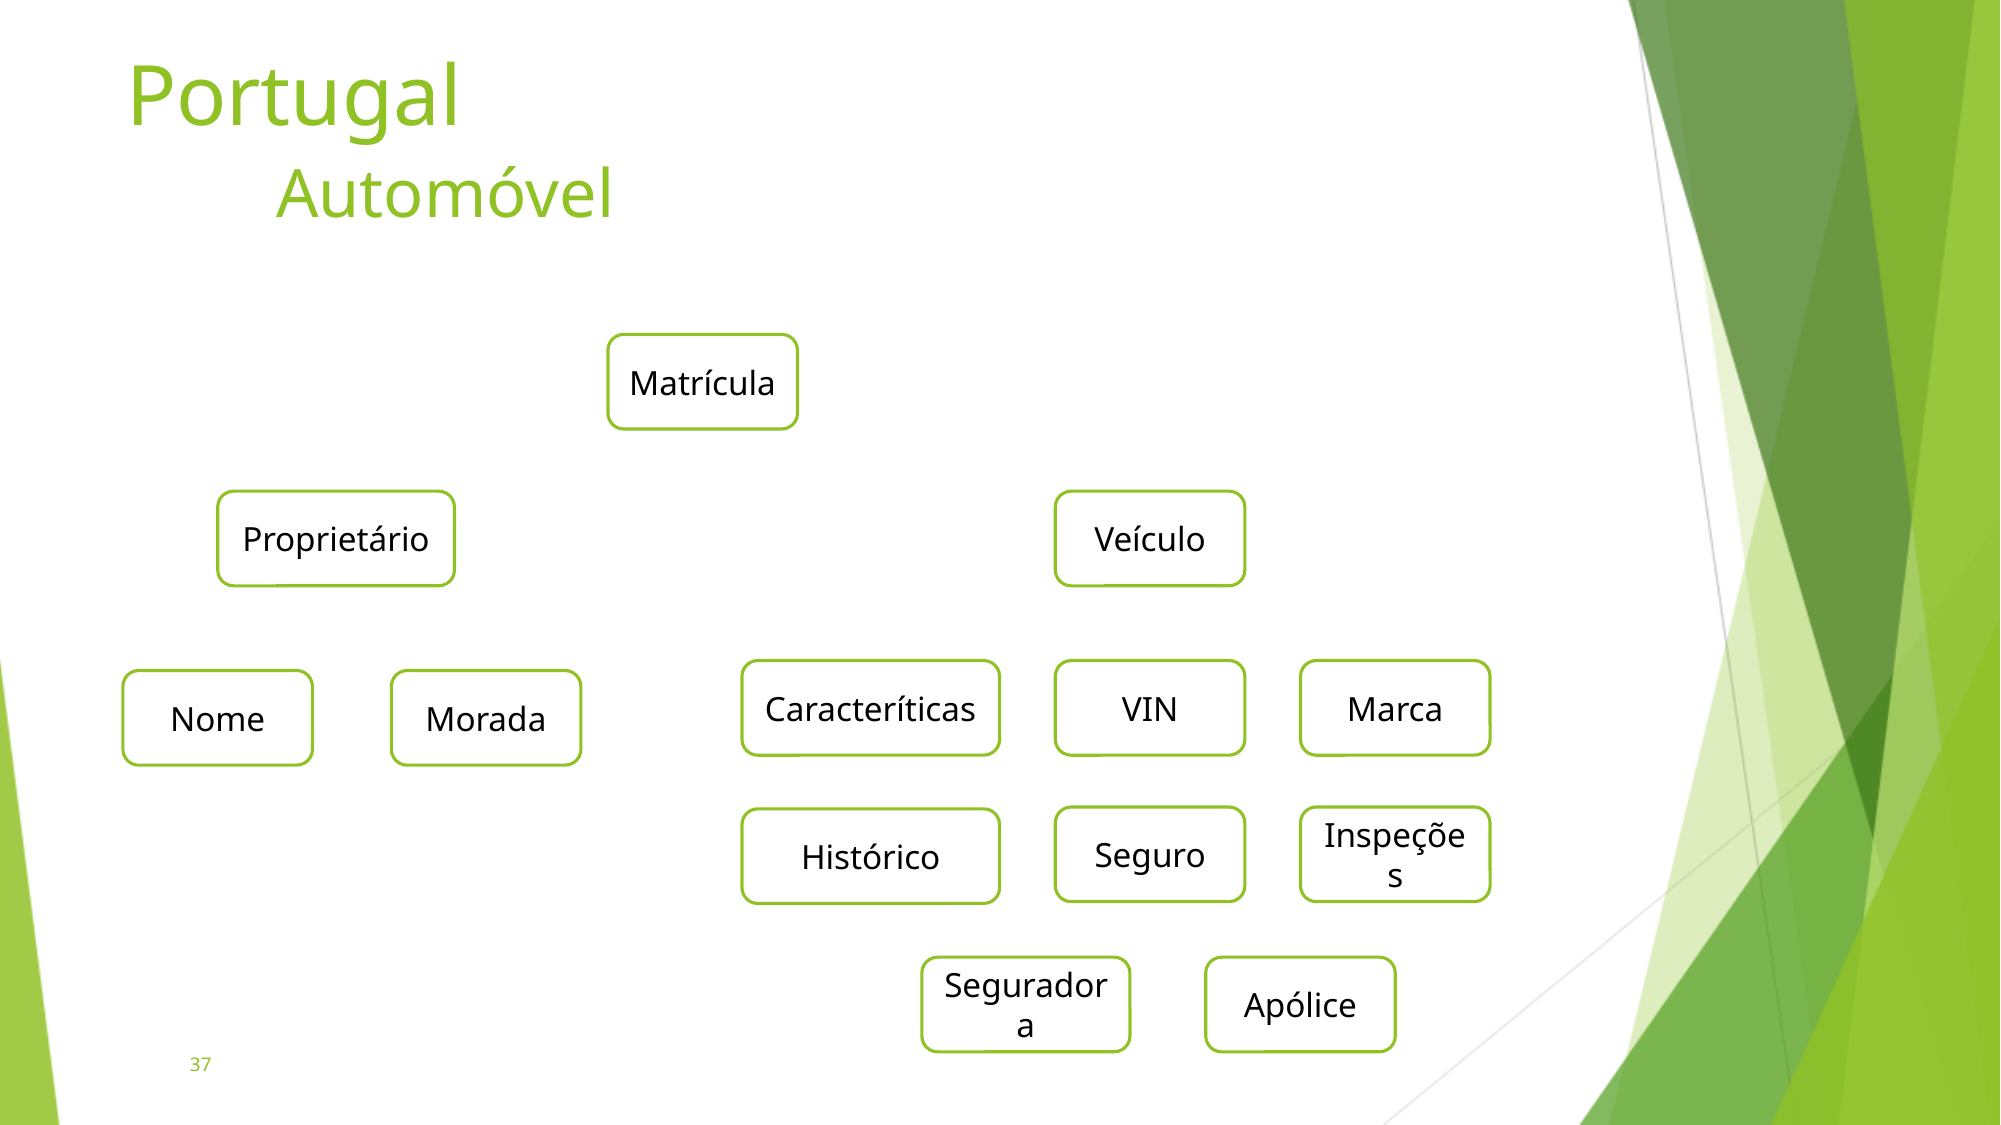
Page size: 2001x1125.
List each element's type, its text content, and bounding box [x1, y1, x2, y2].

text_box Histórico [740, 807, 1002, 906]
text_box VIN [1053, 658, 1247, 757]
text_box Inspeções [1298, 805, 1492, 904]
text_box Nome [121, 668, 315, 767]
text_box Morada [389, 668, 583, 767]
text_box 37 [114, 1035, 227, 1095]
text_box Caracteríticas [740, 658, 1002, 757]
title Portugal Automóvel [111, 34, 1779, 252]
text_box Seguradora [920, 955, 1132, 1054]
text_box Matrícula [606, 332, 800, 431]
text_box Marca [1298, 658, 1492, 757]
picture [0, 0, 110, 1125]
text_box Veículo [1053, 489, 1247, 588]
text_box Seguro [1053, 805, 1247, 904]
picture [1351, 0, 2000, 1125]
text_box Proprietário [216, 489, 457, 588]
text_box Apólice [1204, 955, 1397, 1054]
